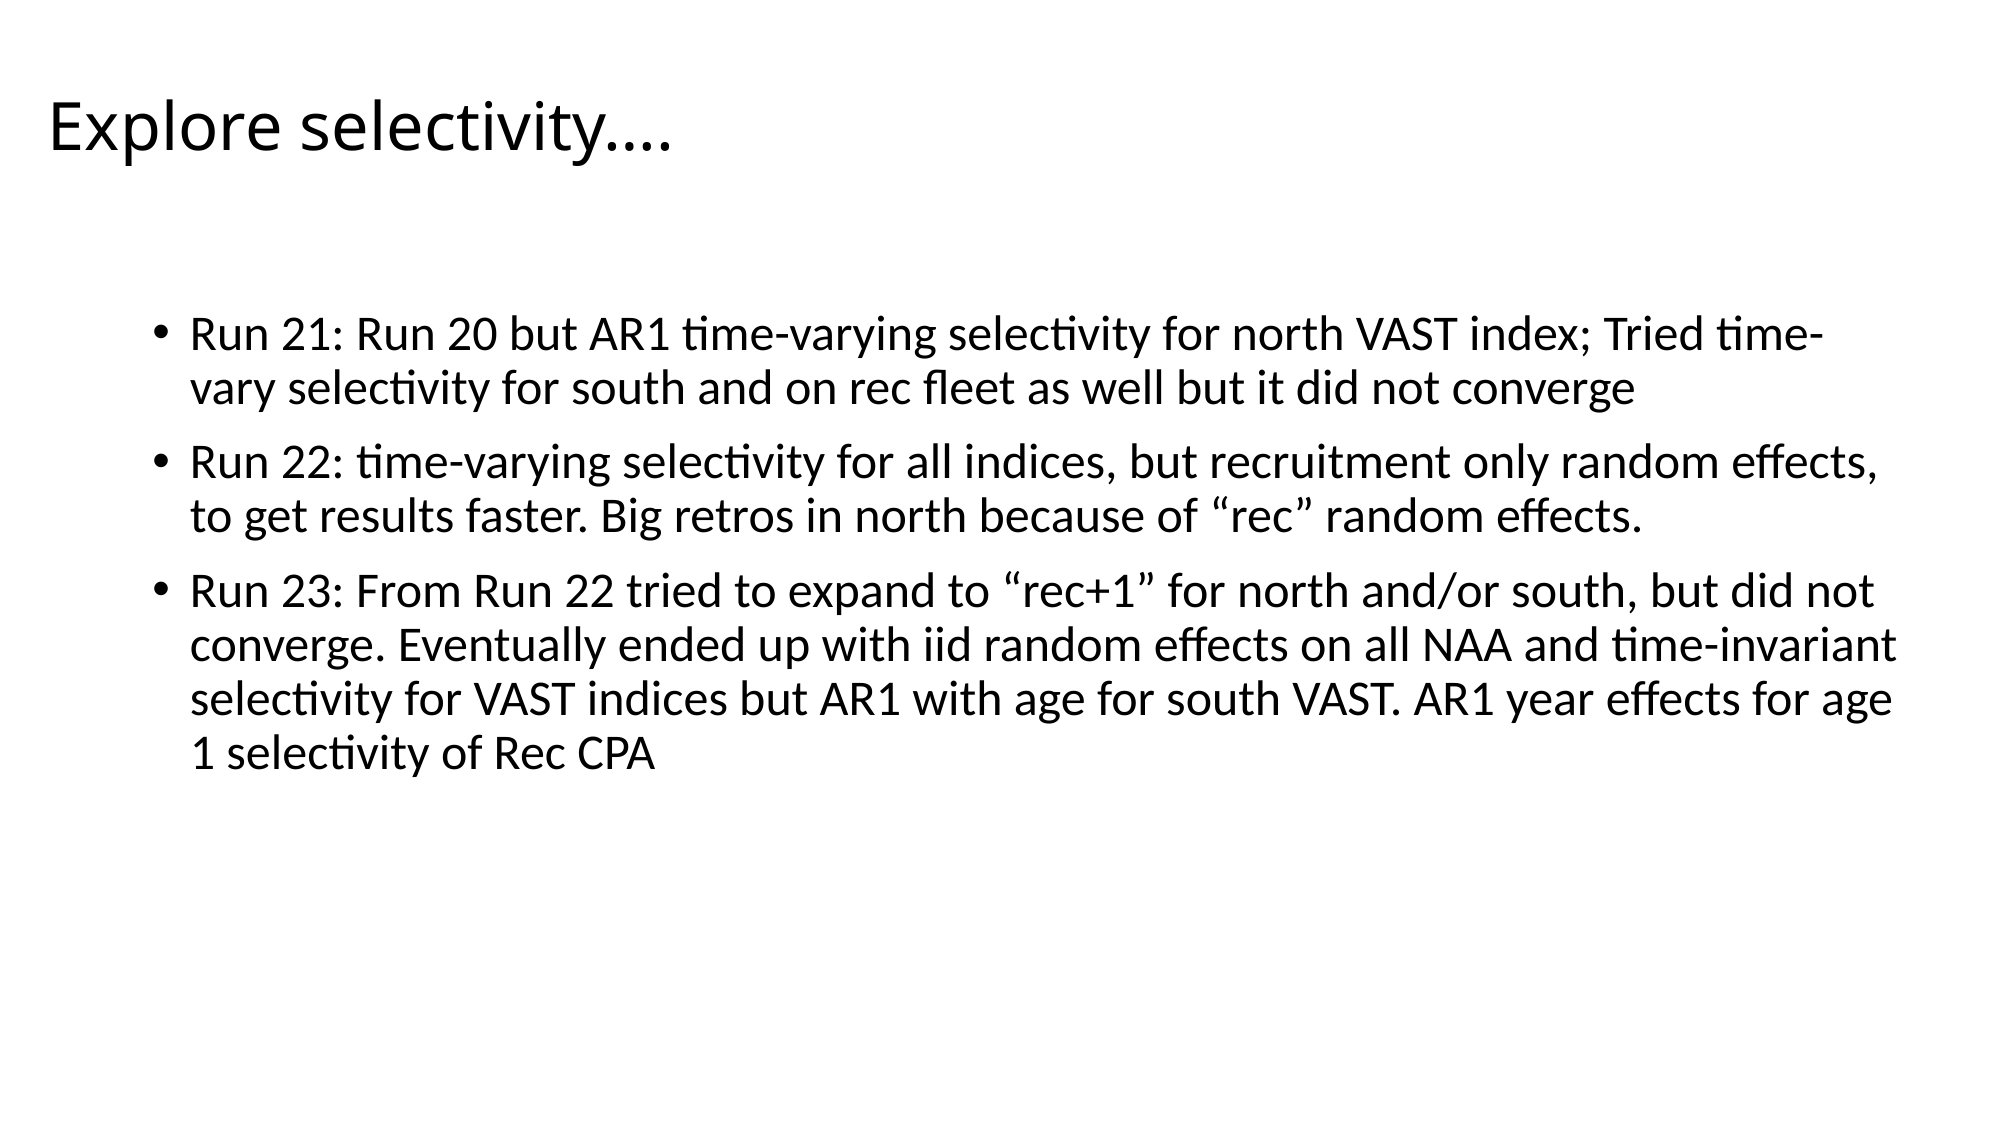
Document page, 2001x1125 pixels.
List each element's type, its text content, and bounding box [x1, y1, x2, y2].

title Explore selectivity…. [32, 59, 1863, 278]
list Run 21: Run 20 but AR1 time-varying selectivity for north VAST index; Tried time-vary selectivity for south and on rec fleet as well but it did not converge Run 22: time-varying selectivity for all indices, but recruitment only random effects, to get results faster. Big retros in north because of “rec” random effects. Run 23: From Run 22 tried to expand to “rec+1” for north and/or south, but did not converge. Eventually ended up with iid random effects on all NAA and time-invariant selectivity for VAST indices but AR1 with age for south VAST. AR1 year effects for age 1 selectivity of Rec CPA [137, 299, 1916, 1014]
